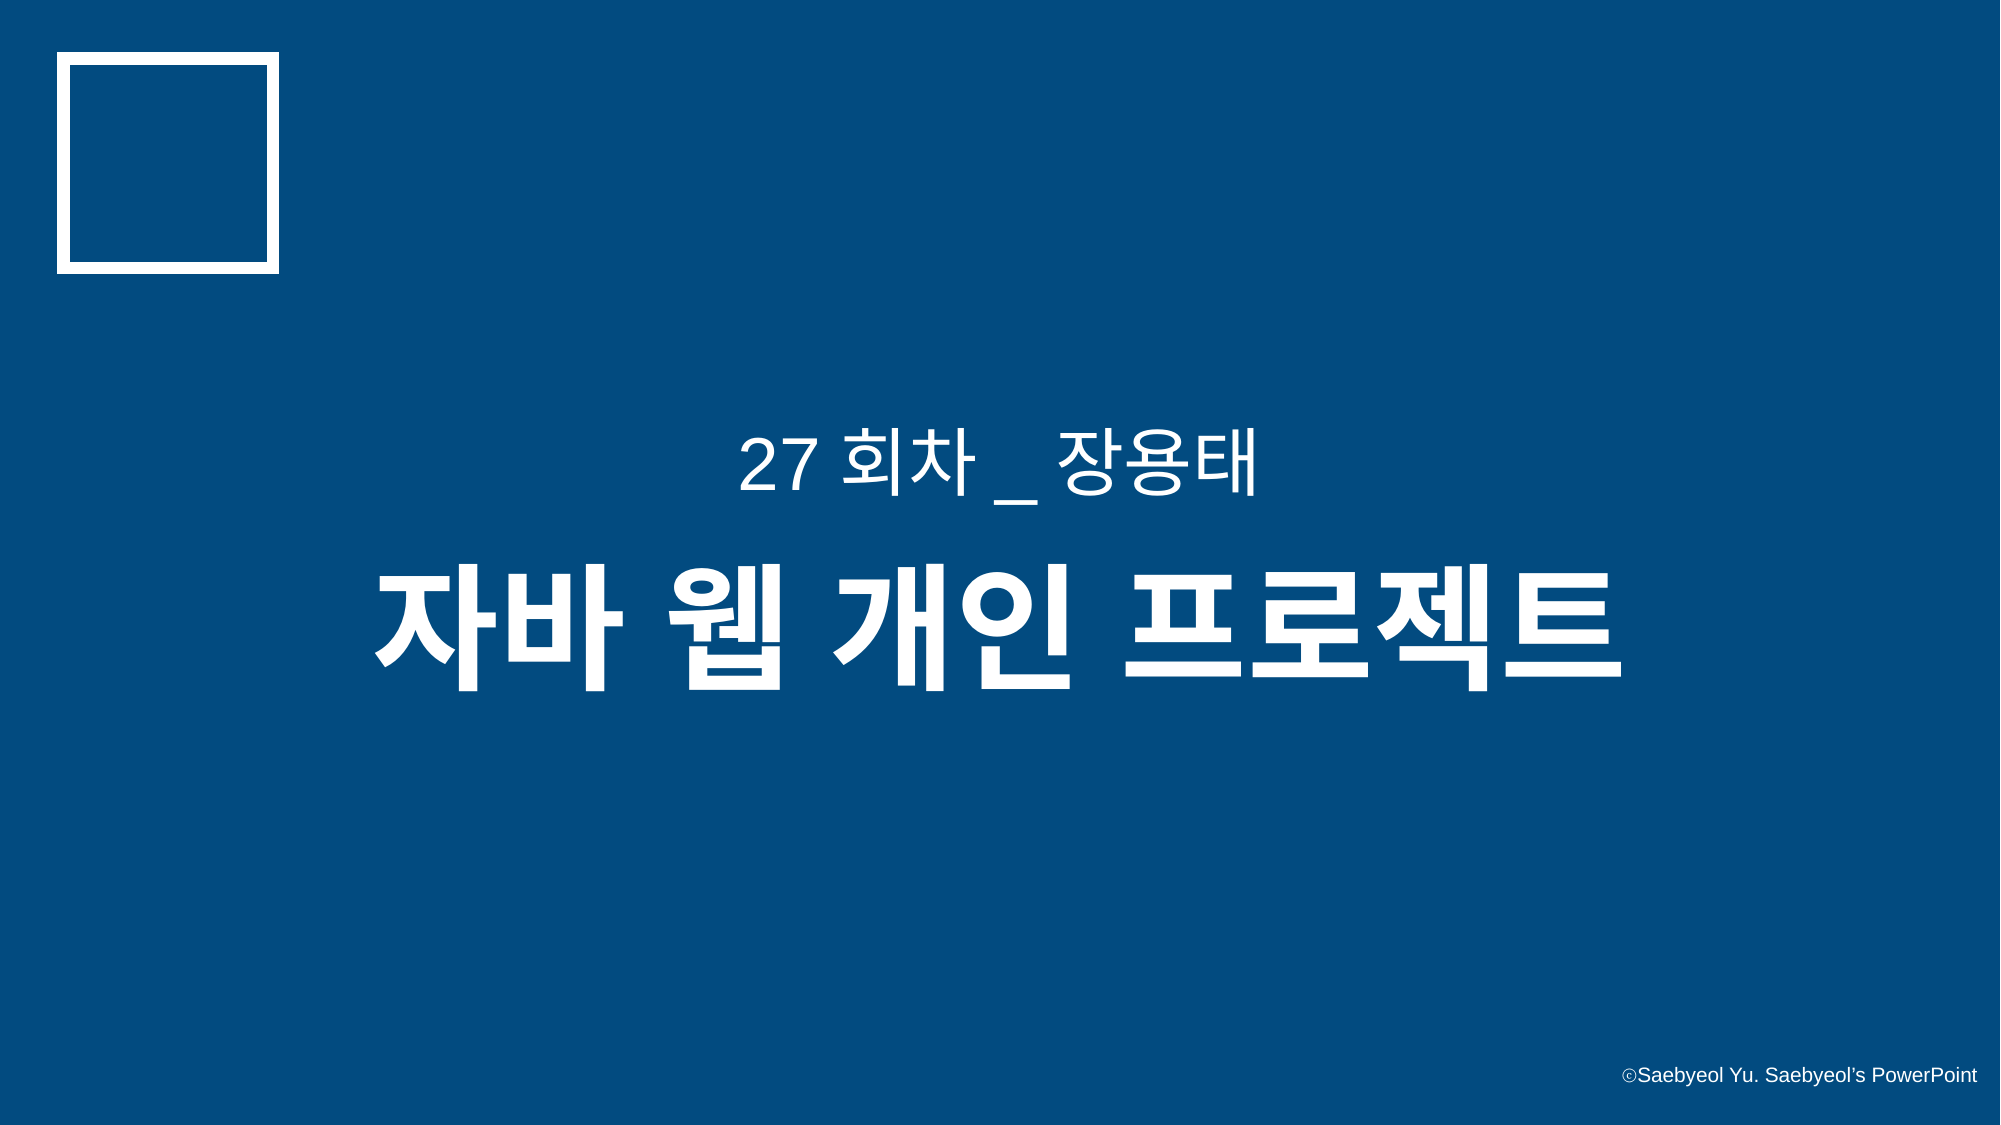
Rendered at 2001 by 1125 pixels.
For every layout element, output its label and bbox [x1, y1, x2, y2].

text_box [62, 57, 274, 269]
text_box [262, 408, 1738, 717]
